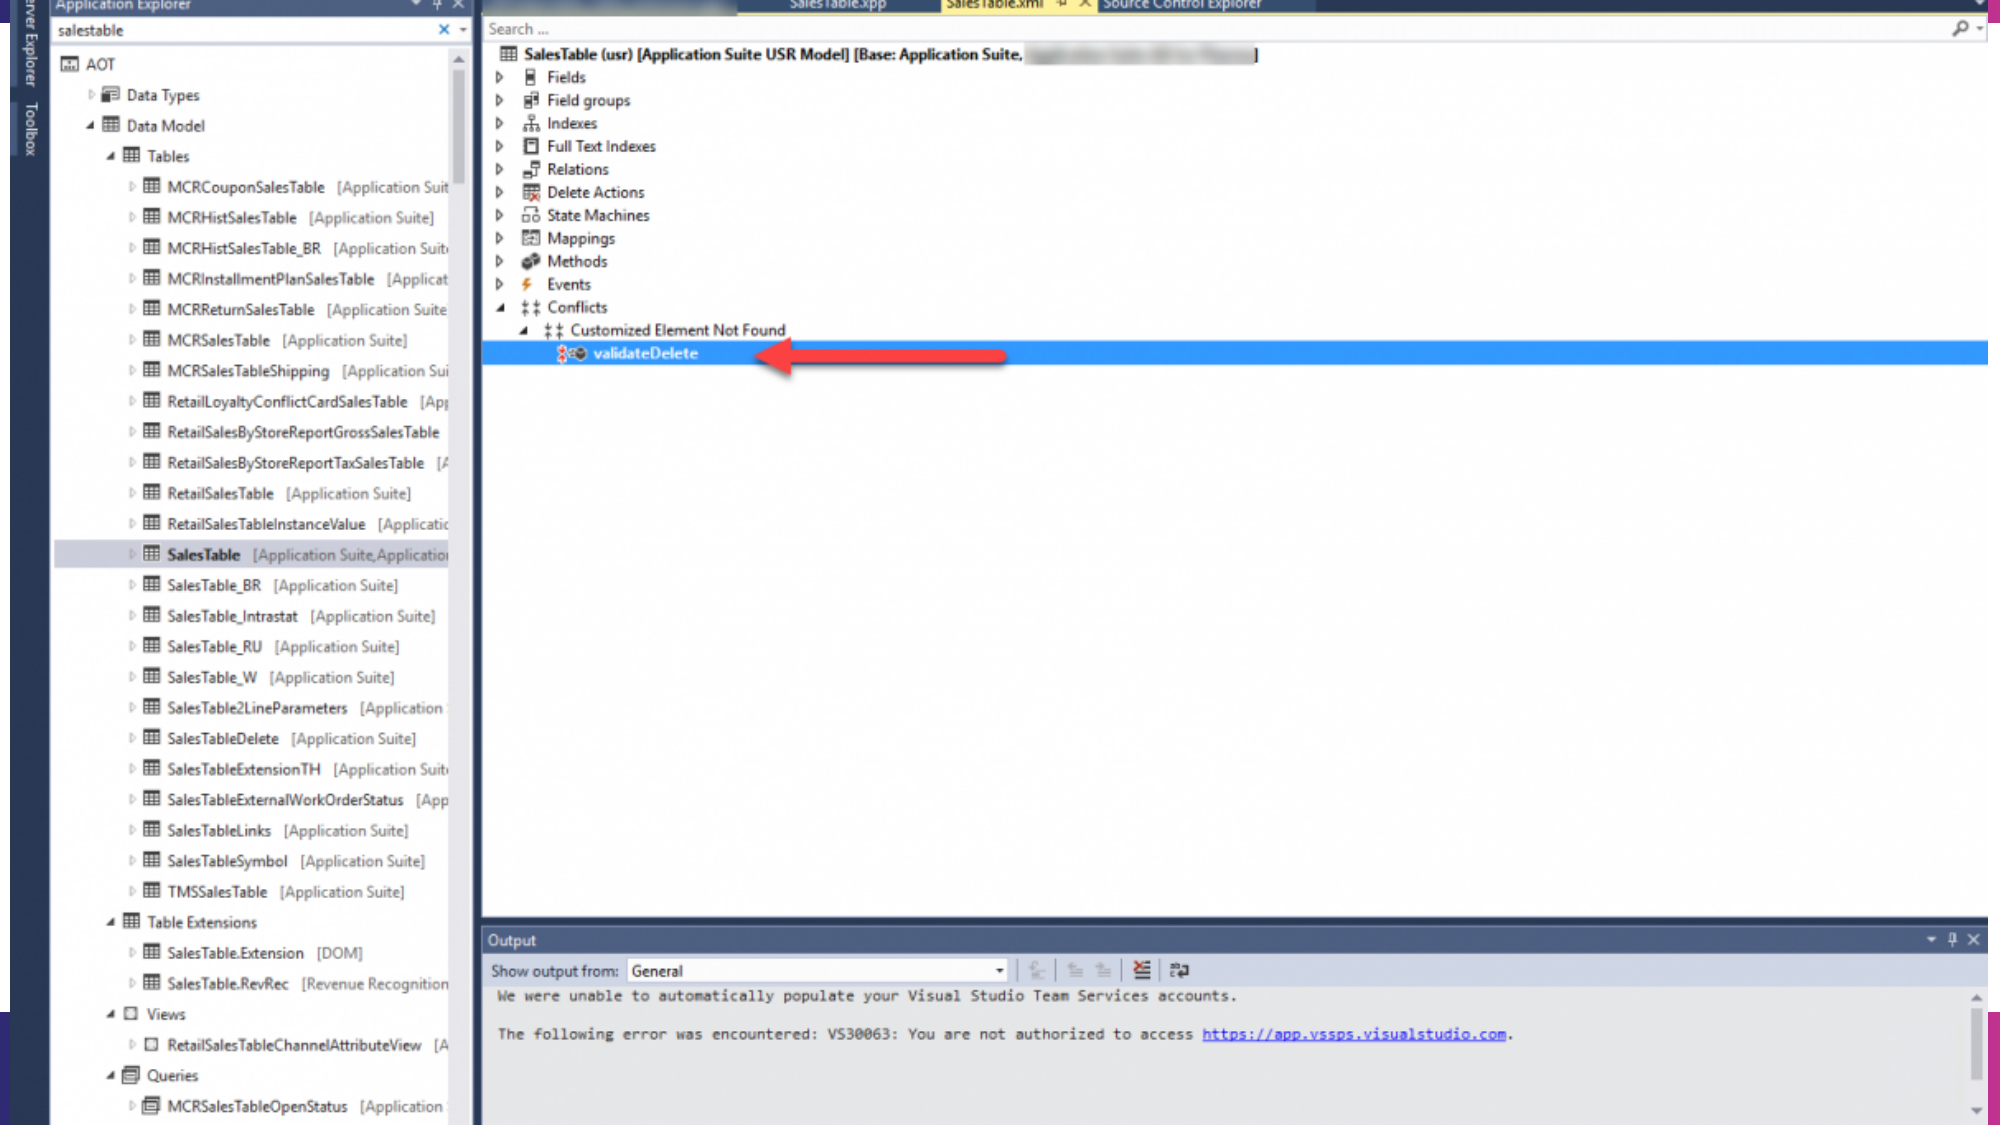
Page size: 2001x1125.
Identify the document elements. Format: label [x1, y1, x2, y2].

picture [1988, 0, 2000, 23]
picture [1988, 1012, 2000, 1125]
list [10, 0, 1988, 1125]
picture [0, 1012, 10, 1125]
picture [0, 0, 10, 23]
